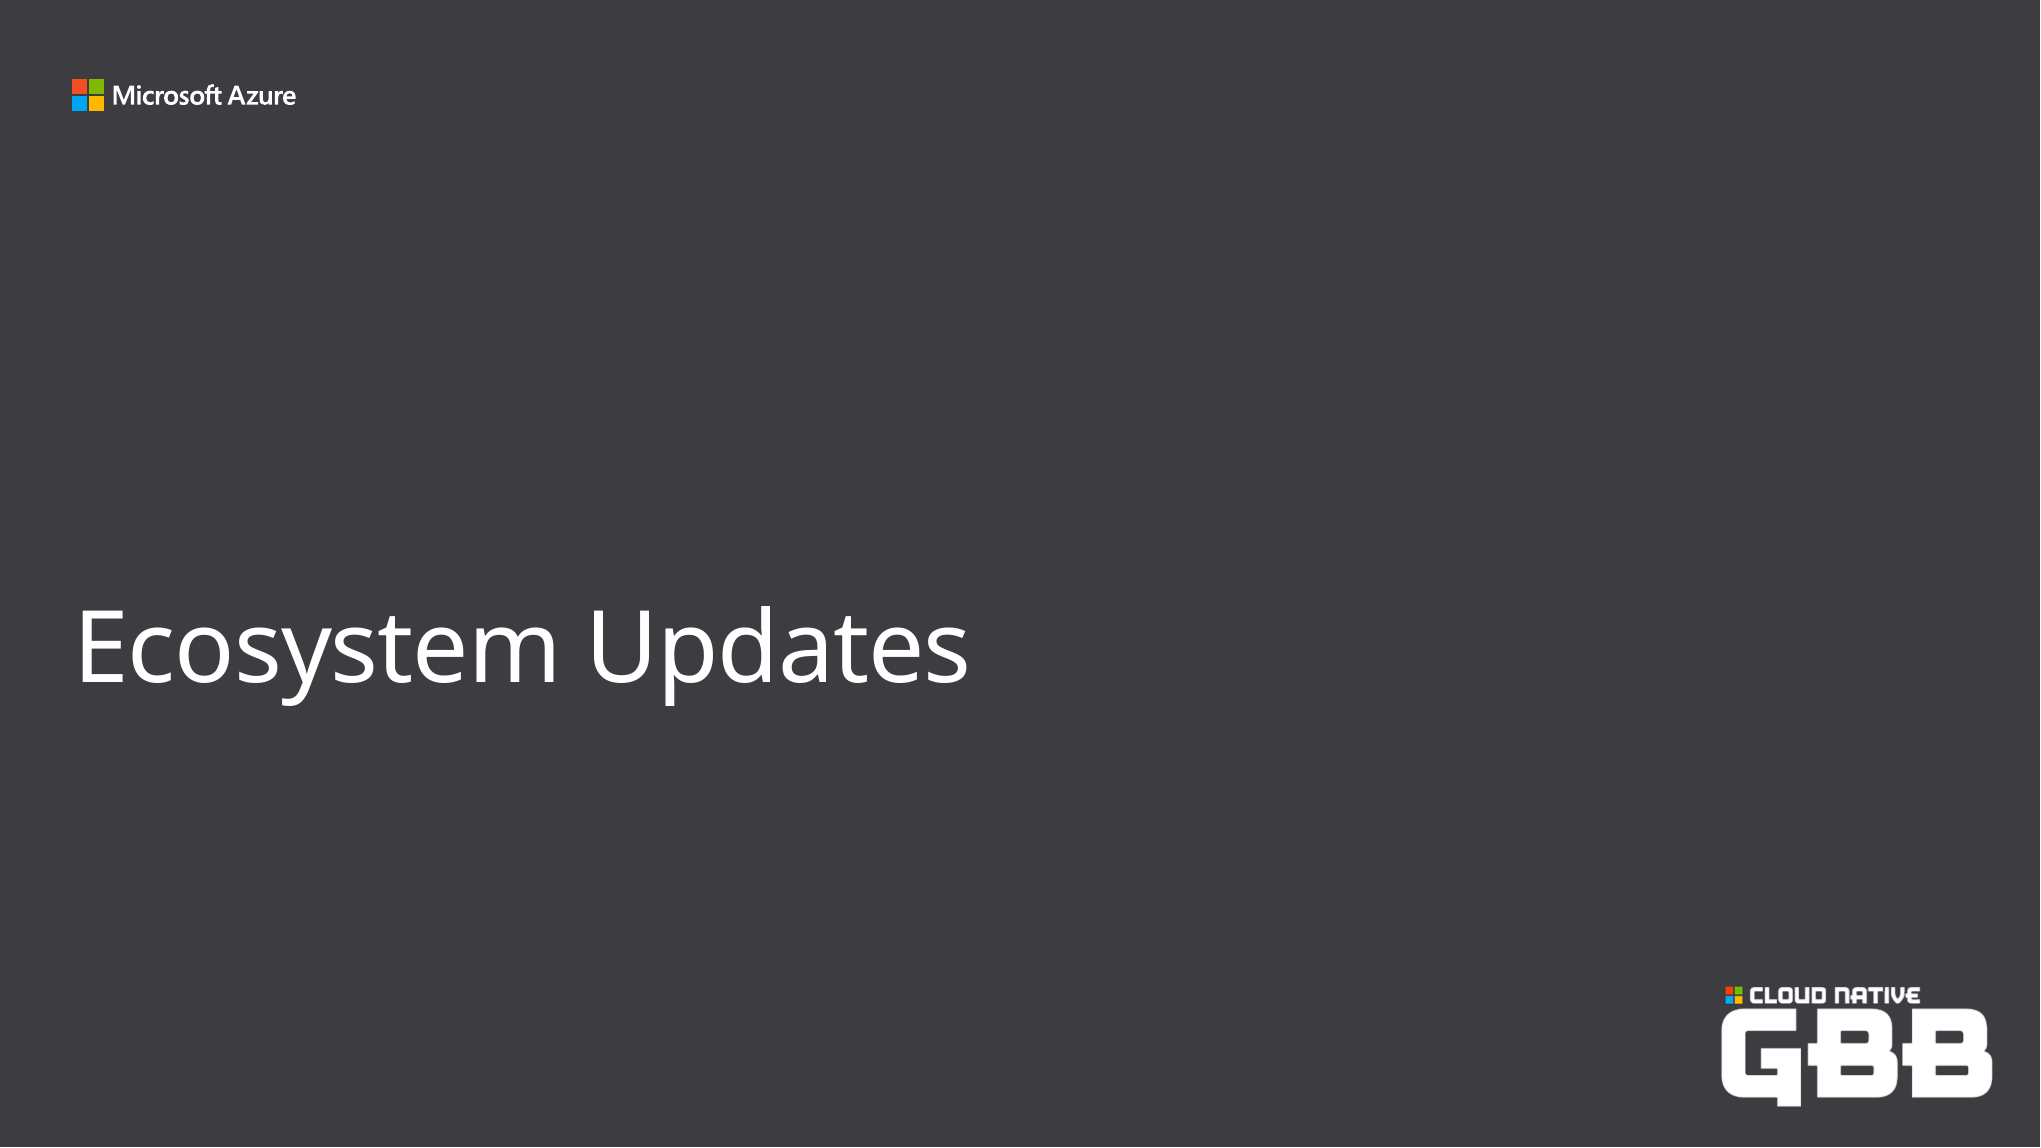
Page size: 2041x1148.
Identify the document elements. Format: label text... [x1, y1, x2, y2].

title Ecosystem Updates [73, 434, 1685, 735]
picture [1694, 971, 2020, 1119]
